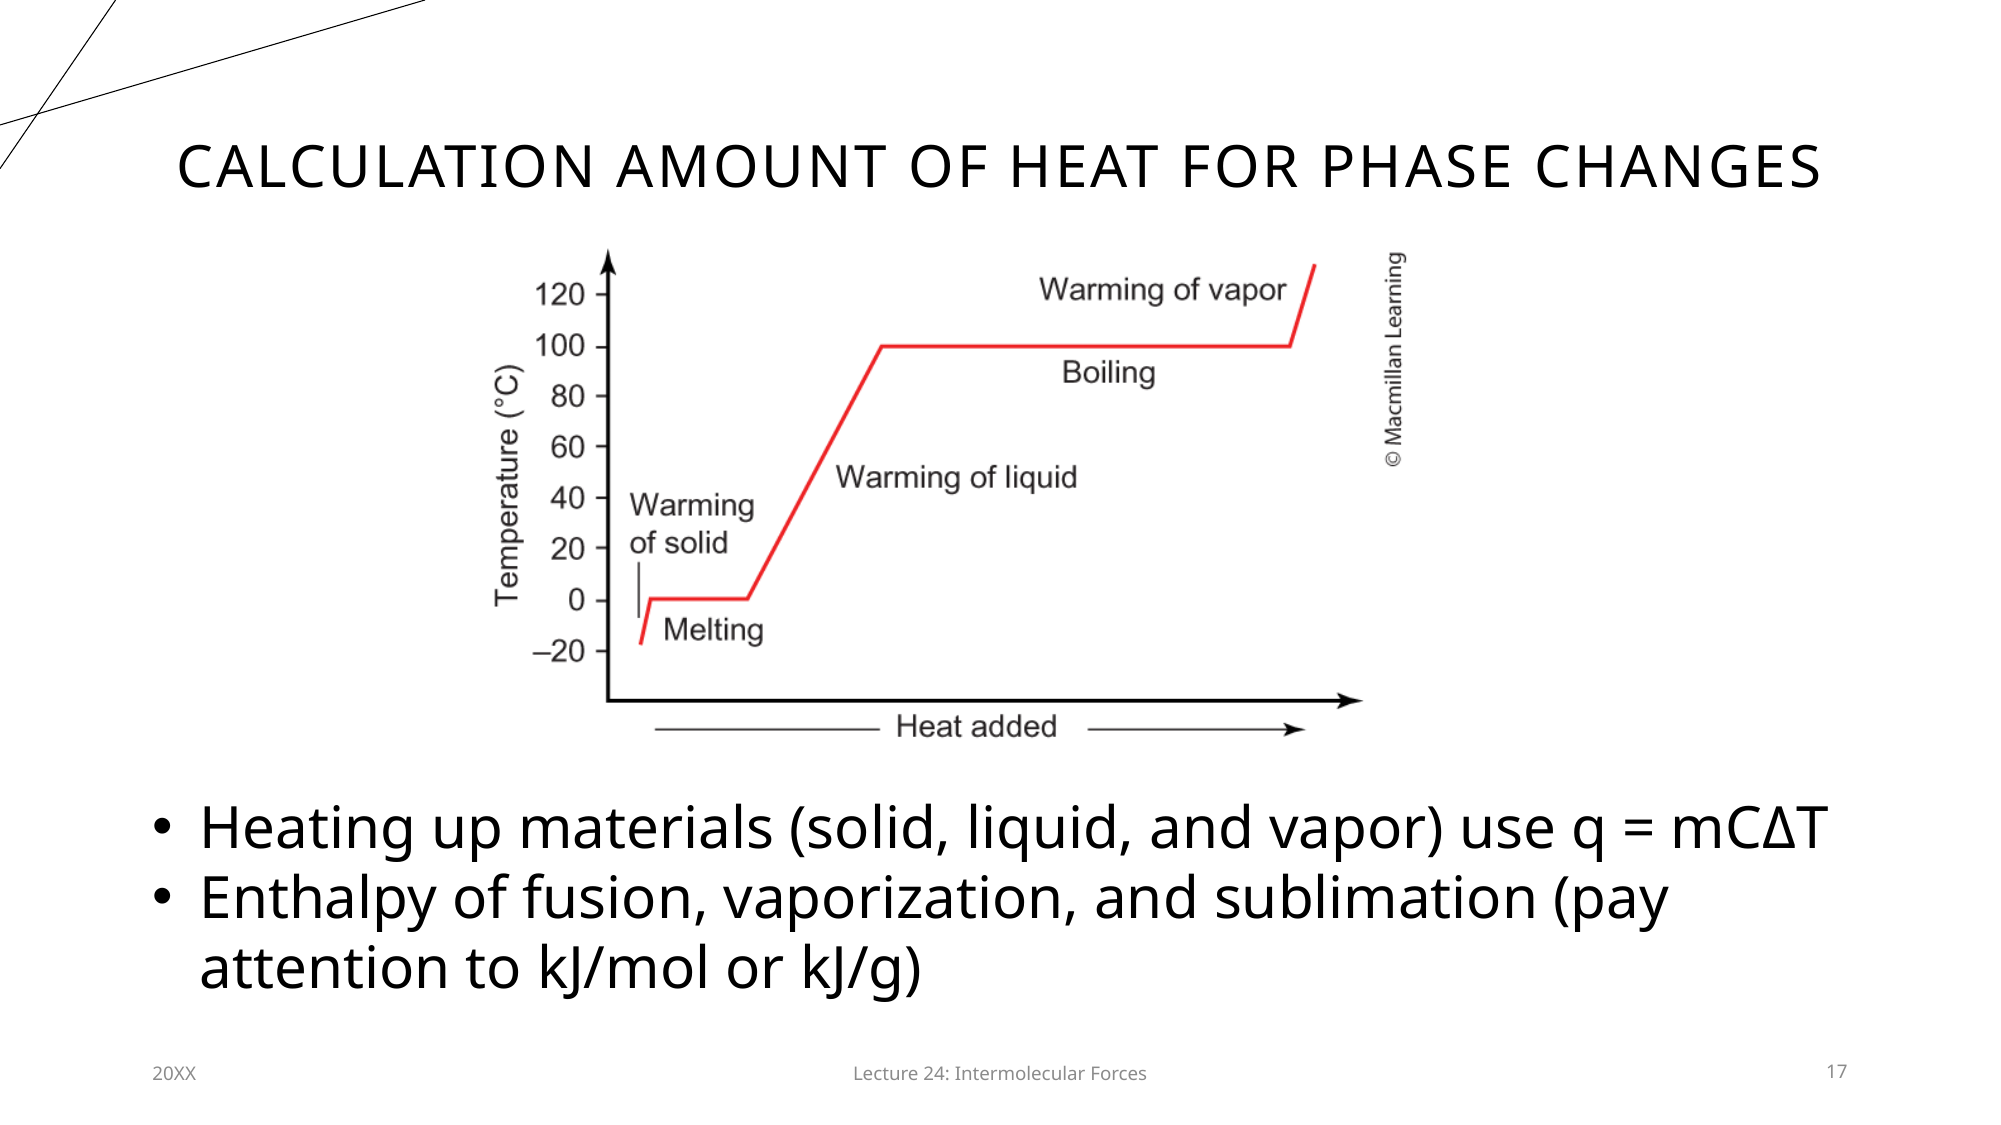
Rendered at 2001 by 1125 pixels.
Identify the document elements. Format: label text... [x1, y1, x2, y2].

slide_number 17 [1412, 1042, 1863, 1103]
picture [491, 245, 1410, 742]
slide_number 20XX [137, 1042, 588, 1103]
text_box Heating up materials (solid, liquid, and vapor) use q = mCΔT Enthalpy of fusion, vaporization, and sublimation (pay attention to kJ/mol or kJ/g) [137, 783, 1858, 1008]
title Calculation amount of heat for phase changes [137, 59, 1863, 278]
footer Lecture 24: Intermolecular Forces​ [662, 1042, 1338, 1103]
